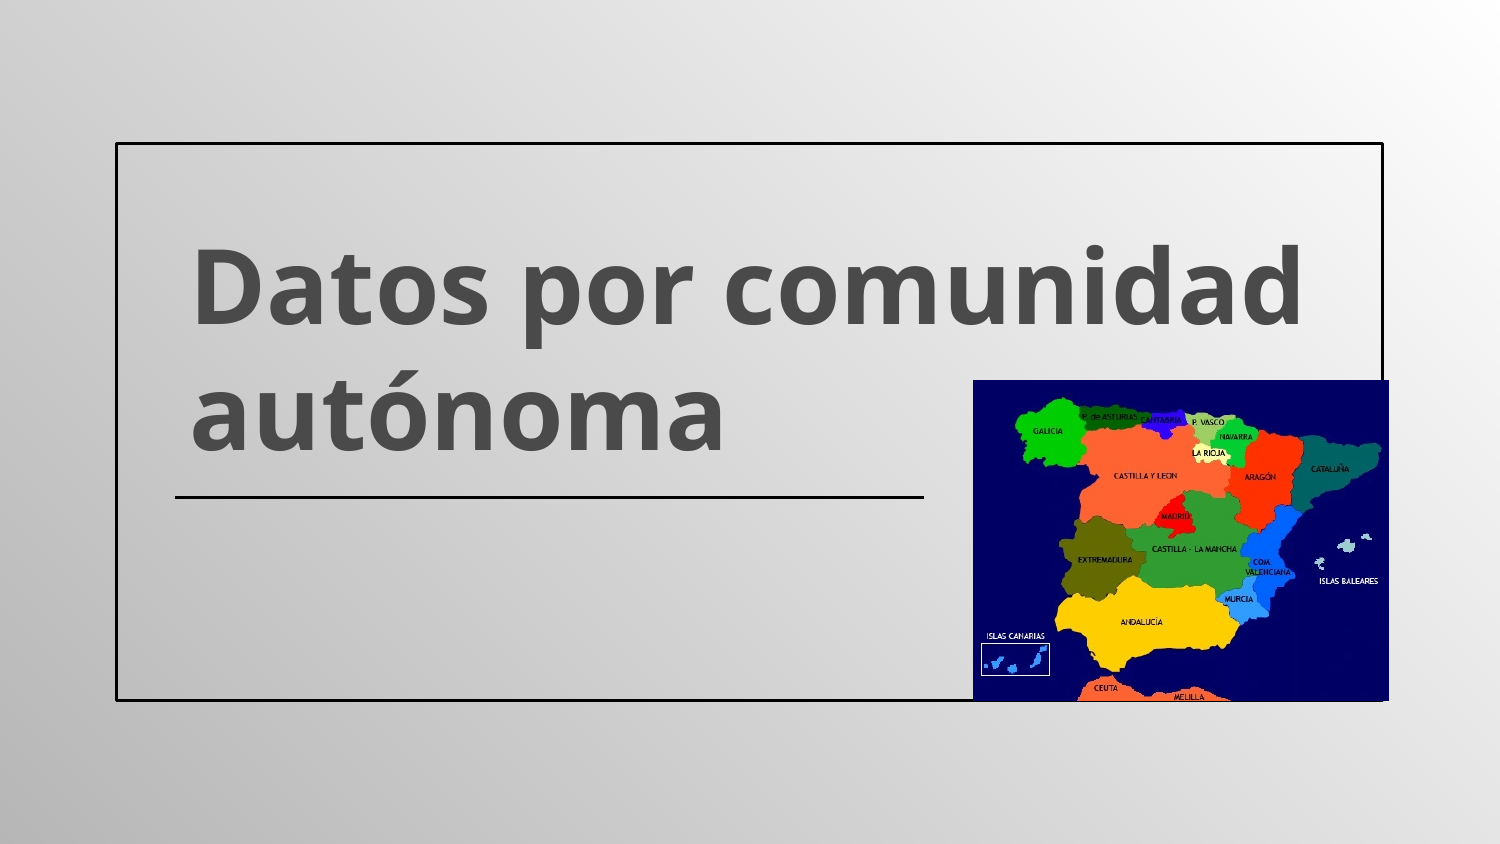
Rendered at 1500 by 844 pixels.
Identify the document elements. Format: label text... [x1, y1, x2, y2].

picture [973, 380, 1389, 702]
title Datos por comunidad autónoma [174, 223, 1414, 469]
